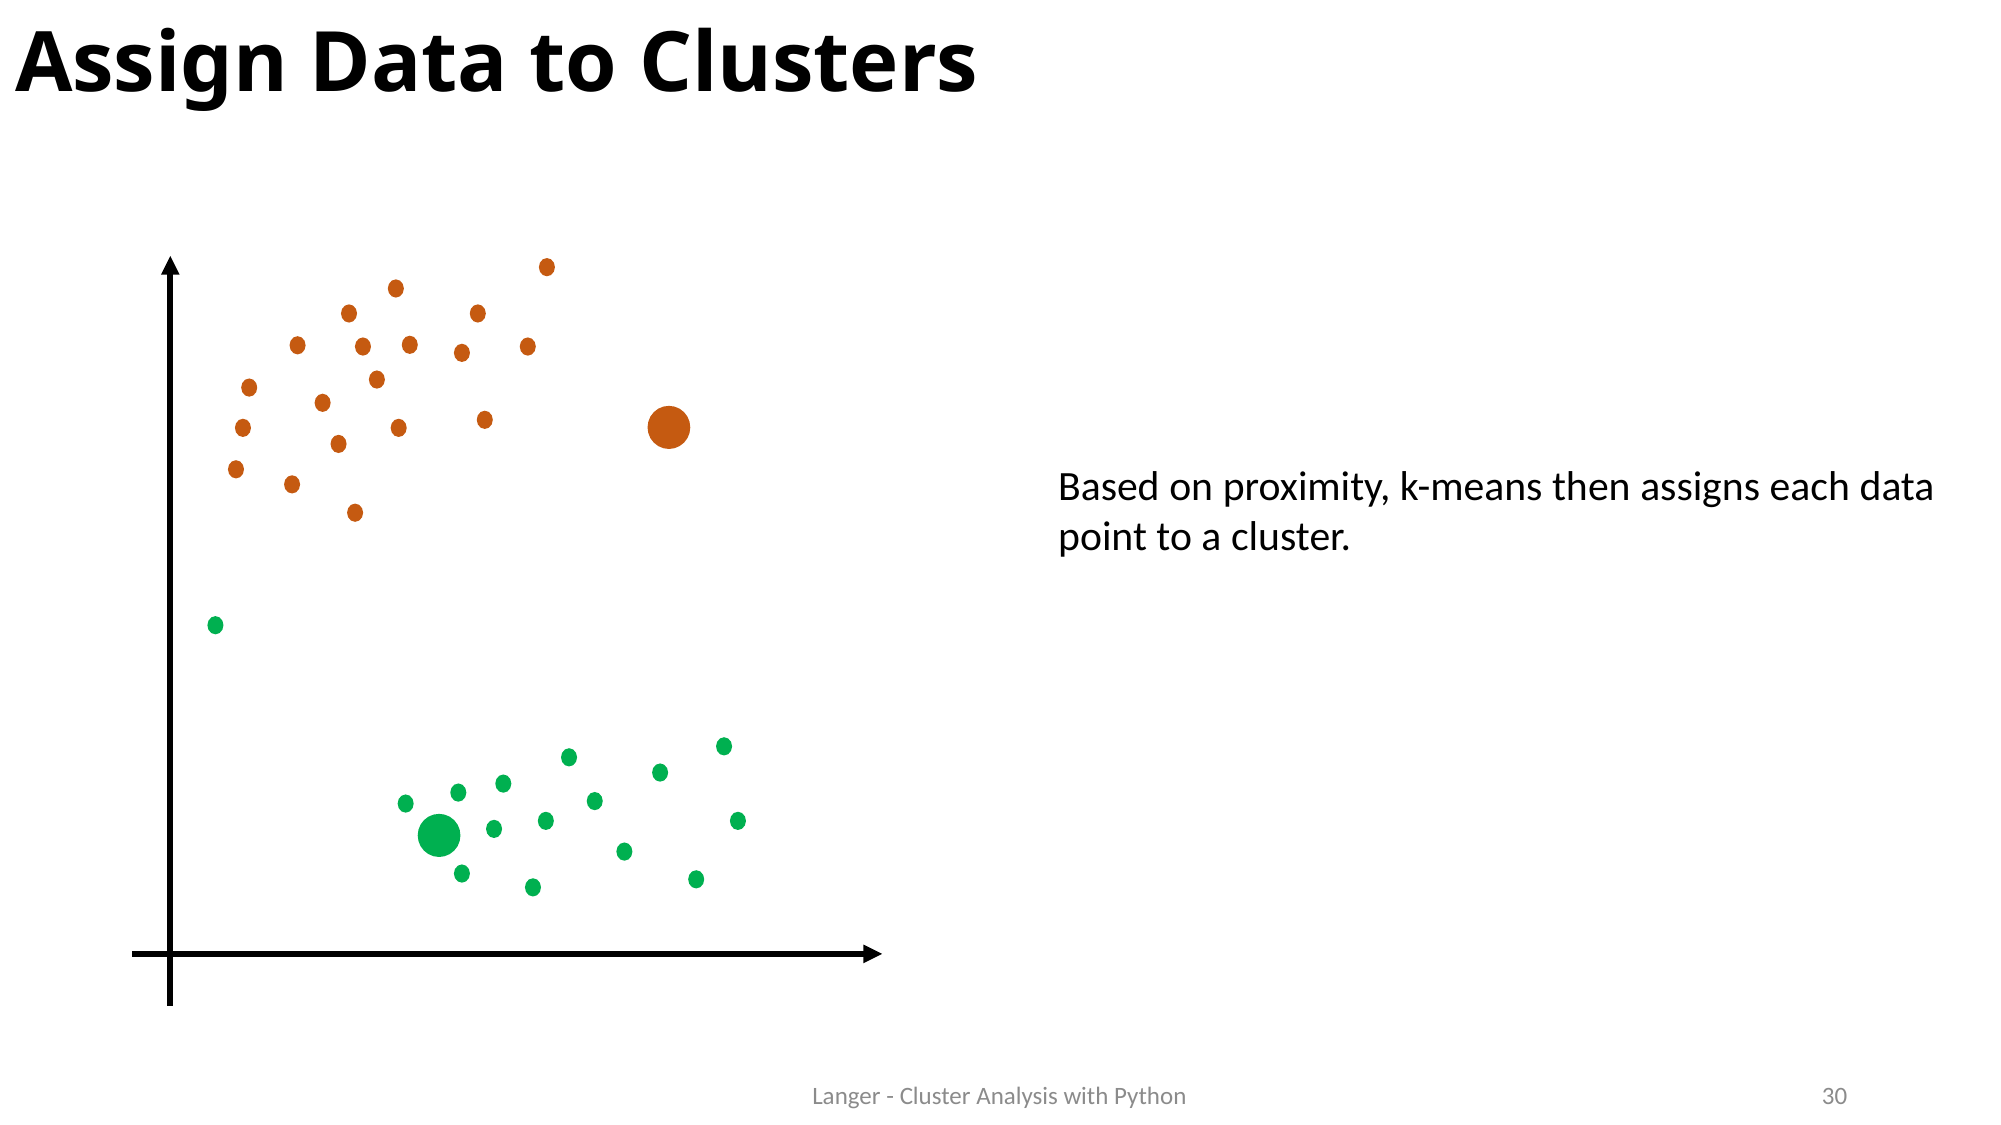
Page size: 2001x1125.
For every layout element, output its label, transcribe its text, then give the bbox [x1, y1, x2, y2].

text_box [368, 370, 385, 389]
footer Langer - Cluster Analysis with Python [662, 1064, 1338, 1125]
text_box [476, 410, 493, 429]
text_box [519, 337, 536, 356]
text_box [561, 748, 578, 767]
text_box [537, 811, 554, 830]
text_box [387, 279, 404, 298]
text_box [227, 460, 245, 479]
slide_number 30 [1412, 1064, 1863, 1125]
text_box [401, 335, 418, 354]
text_box [652, 763, 669, 782]
text_box [284, 475, 301, 494]
text_box [469, 304, 486, 323]
text_box [390, 418, 407, 437]
text_box [586, 791, 603, 811]
text_box [234, 418, 251, 437]
text_box [453, 864, 470, 883]
text_box Based on proximity, k-means then assigns each data point to a cluster. [1043, 451, 1965, 611]
text_box [241, 378, 258, 397]
text_box [207, 616, 224, 635]
text_box [453, 343, 470, 362]
text_box [330, 434, 347, 454]
text_box [417, 813, 461, 857]
text_box [450, 783, 467, 802]
text_box [716, 737, 733, 756]
text_box [616, 842, 633, 861]
text_box [486, 819, 503, 839]
text_box [495, 774, 512, 793]
text_box [314, 393, 331, 412]
text_box [397, 794, 414, 813]
text_box [340, 304, 358, 323]
text_box [354, 337, 371, 356]
text_box [289, 336, 306, 355]
text_box [524, 878, 542, 897]
text_box [729, 811, 746, 830]
text_box [347, 503, 364, 522]
text_box [538, 258, 555, 277]
text_box [647, 405, 691, 449]
title Assign Data to Clusters [0, 3, 1597, 128]
text_box [688, 870, 705, 889]
